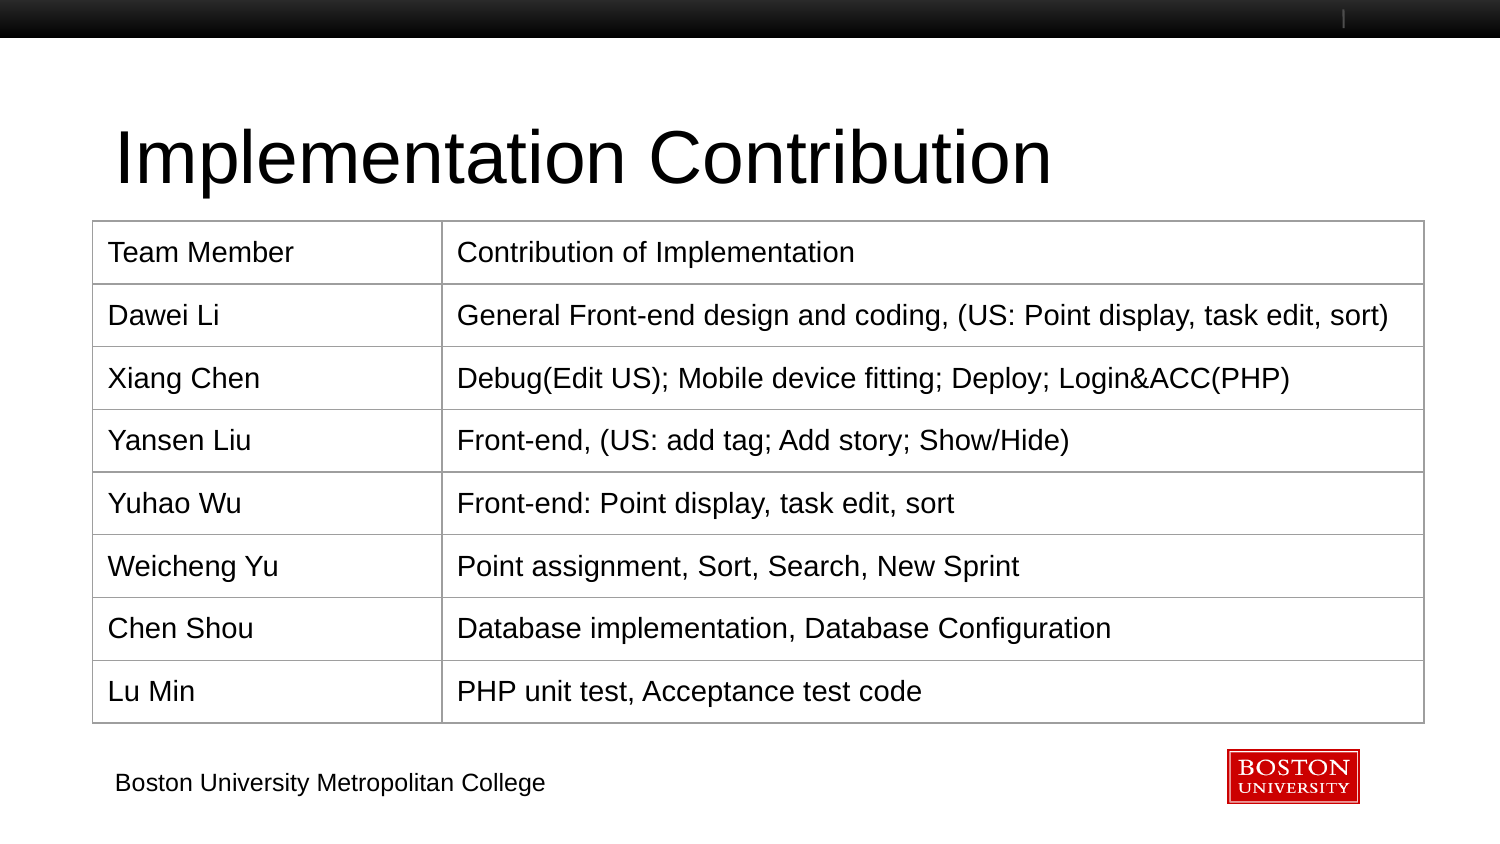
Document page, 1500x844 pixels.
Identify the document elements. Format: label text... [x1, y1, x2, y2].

table_cell Debug(Edit US); Mobile device fitting; Deploy; Login&ACC(PHP) [443, 347, 1423, 409]
table_header Contribution of Implementation [443, 222, 1423, 283]
table_cell Front-end, (US: add tag; Add story; Show/Hide) [443, 410, 1423, 471]
table_cell PHP unit test, Acceptance test code [443, 661, 1423, 722]
table_cell Lu Min [93, 661, 441, 722]
table_header Team Member [93, 222, 441, 283]
table_cell Point assignment, Sort, Search, New Sprint [443, 535, 1423, 597]
picture [1227, 749, 1360, 804]
table_cell Yuhao Wu [93, 473, 441, 534]
table_cell Database implementation, Database Configuration [443, 598, 1423, 660]
title Implementation Contribution [99, 93, 1400, 179]
table_cell Dawei Li [93, 285, 441, 346]
table_cell Chen Shou [93, 598, 441, 660]
table_cell Xiang Chen [93, 347, 441, 409]
table_cell Yansen Liu [93, 410, 441, 471]
table_cell Weicheng Yu [93, 535, 441, 597]
table_cell Front-end: Point display, task edit, sort [443, 473, 1423, 534]
table_cell General Front-end design and coding, (US: Point display, task edit, sort) [443, 285, 1423, 346]
